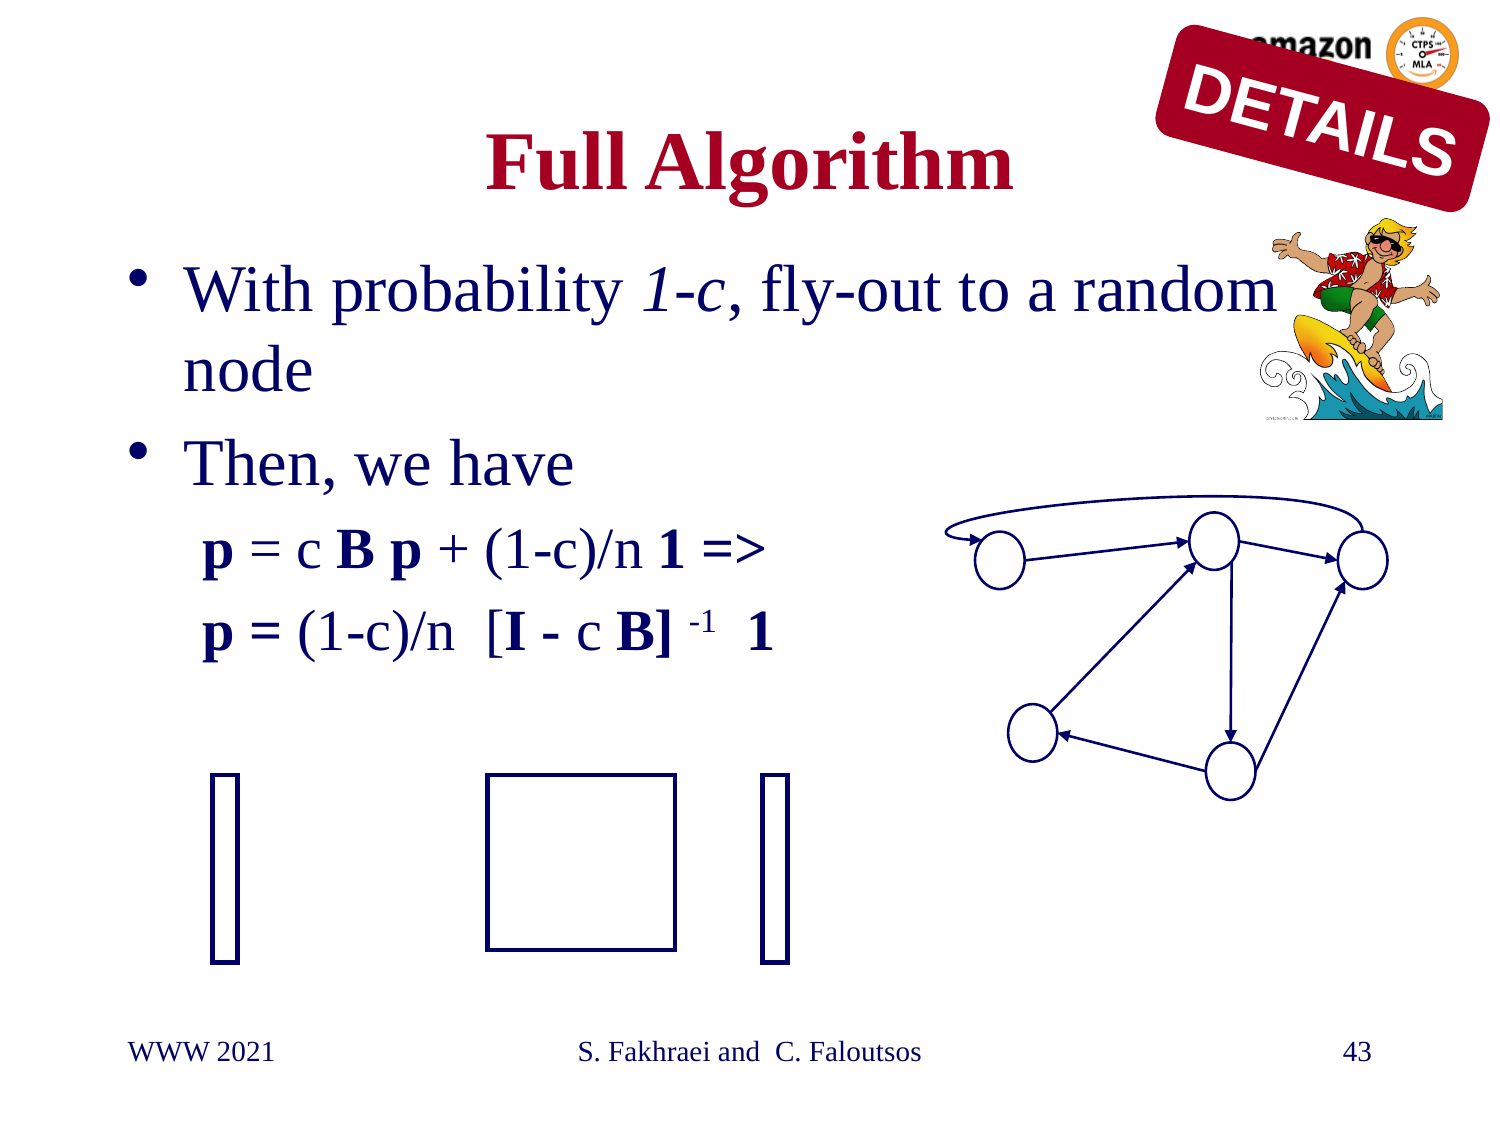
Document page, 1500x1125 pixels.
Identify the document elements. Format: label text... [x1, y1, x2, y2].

list With probability 1-c, fly-out to a random node Then, we have p = c B p + (1-c)/n 1 => p = (1-c)/n [I - c B] -1 1 [112, 237, 1388, 1001]
title Full Algorithm [112, 99, 1388, 213]
picture [1256, 212, 1449, 425]
slide_number 43 [1074, 1024, 1388, 1101]
text_box DETAILS [1155, 24, 1490, 213]
slide_number WWW 2021 [112, 1024, 426, 1101]
footer S. Fakhraei and C. Faloutsos [512, 1024, 988, 1101]
text_box [487, 774, 675, 950]
text_box [762, 774, 788, 963]
text_box [212, 774, 238, 963]
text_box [974, 512, 1388, 801]
picture [1239, 16, 1460, 93]
